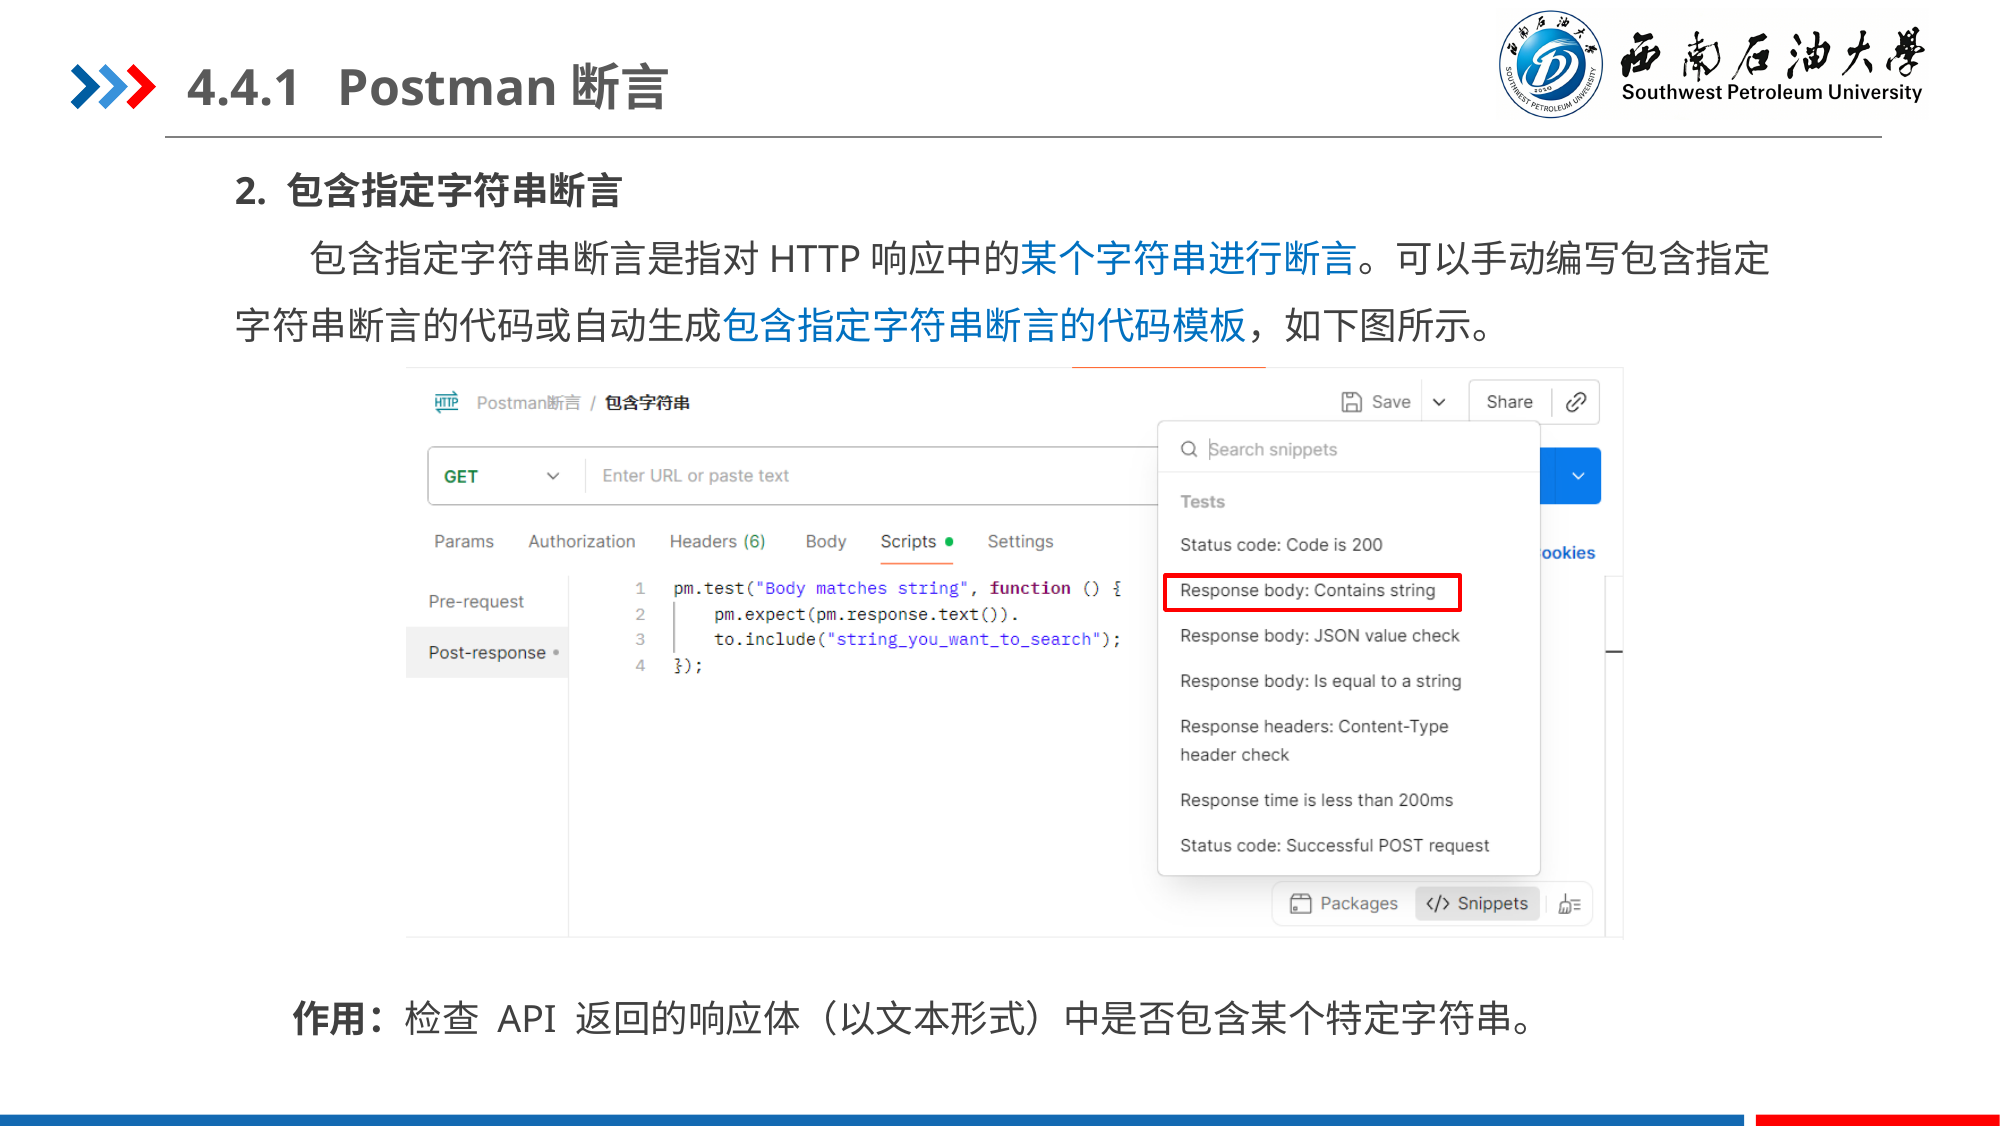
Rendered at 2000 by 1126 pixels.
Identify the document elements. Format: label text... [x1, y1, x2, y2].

text_box 4.4.1 Postman断言 [187, 43, 827, 127]
picture [405, 367, 1625, 940]
text_box 2. 包含指定字符串断言 包含指定字符串断言是指对HTTP响应中的某个字符串进行断言。可以手动编写包含指定字符串断言的代码或自动生成包含指定字符串断言的代码模板，如下图所示。 [220, 137, 1811, 355]
text_box 作用：检查 API 返回的响应体（以文本形式）中是否包含某个特定字符串。 [202, 987, 1797, 1048]
picture [1496, 8, 1929, 120]
